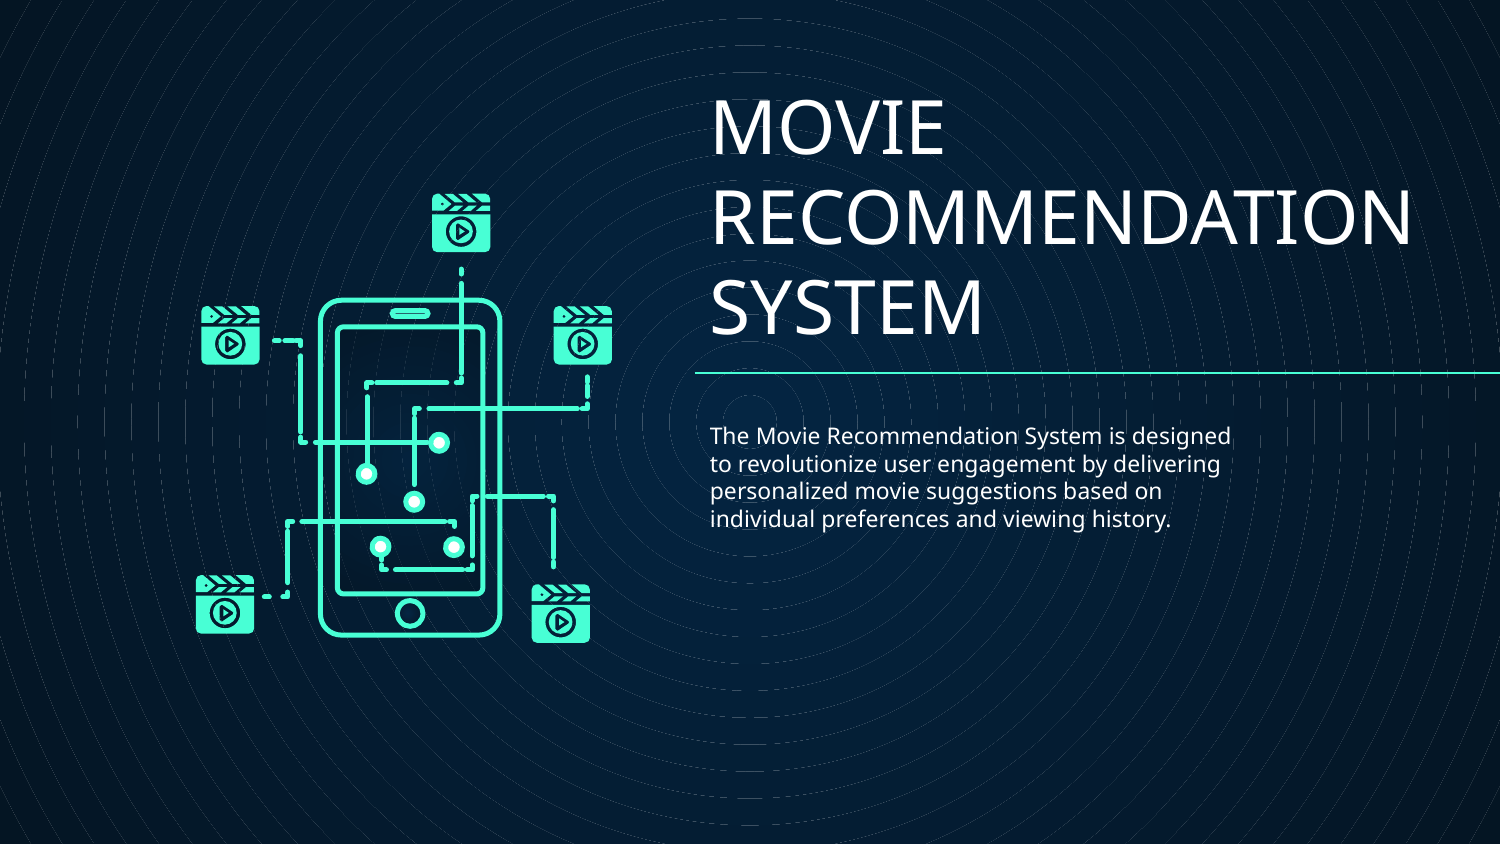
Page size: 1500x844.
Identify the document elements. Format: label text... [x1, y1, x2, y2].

text_box [397, 600, 423, 627]
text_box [195, 574, 255, 634]
text_box [372, 538, 389, 556]
text_box [337, 326, 483, 594]
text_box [553, 305, 613, 365]
text_box [392, 310, 428, 317]
subtitle The Movie Recommendation System is designed to revolutionize user engagement by delivering personalized movie suggestions based on individual preferences and viewing history. [694, 407, 1262, 640]
text_box [358, 465, 375, 483]
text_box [531, 584, 591, 644]
text_box [430, 434, 448, 452]
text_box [431, 193, 491, 253]
text_box [445, 538, 463, 556]
title MOVIE RECOMMENDATION SYSTEM [694, 265, 1471, 365]
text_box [201, 305, 260, 365]
text_box [405, 493, 423, 511]
